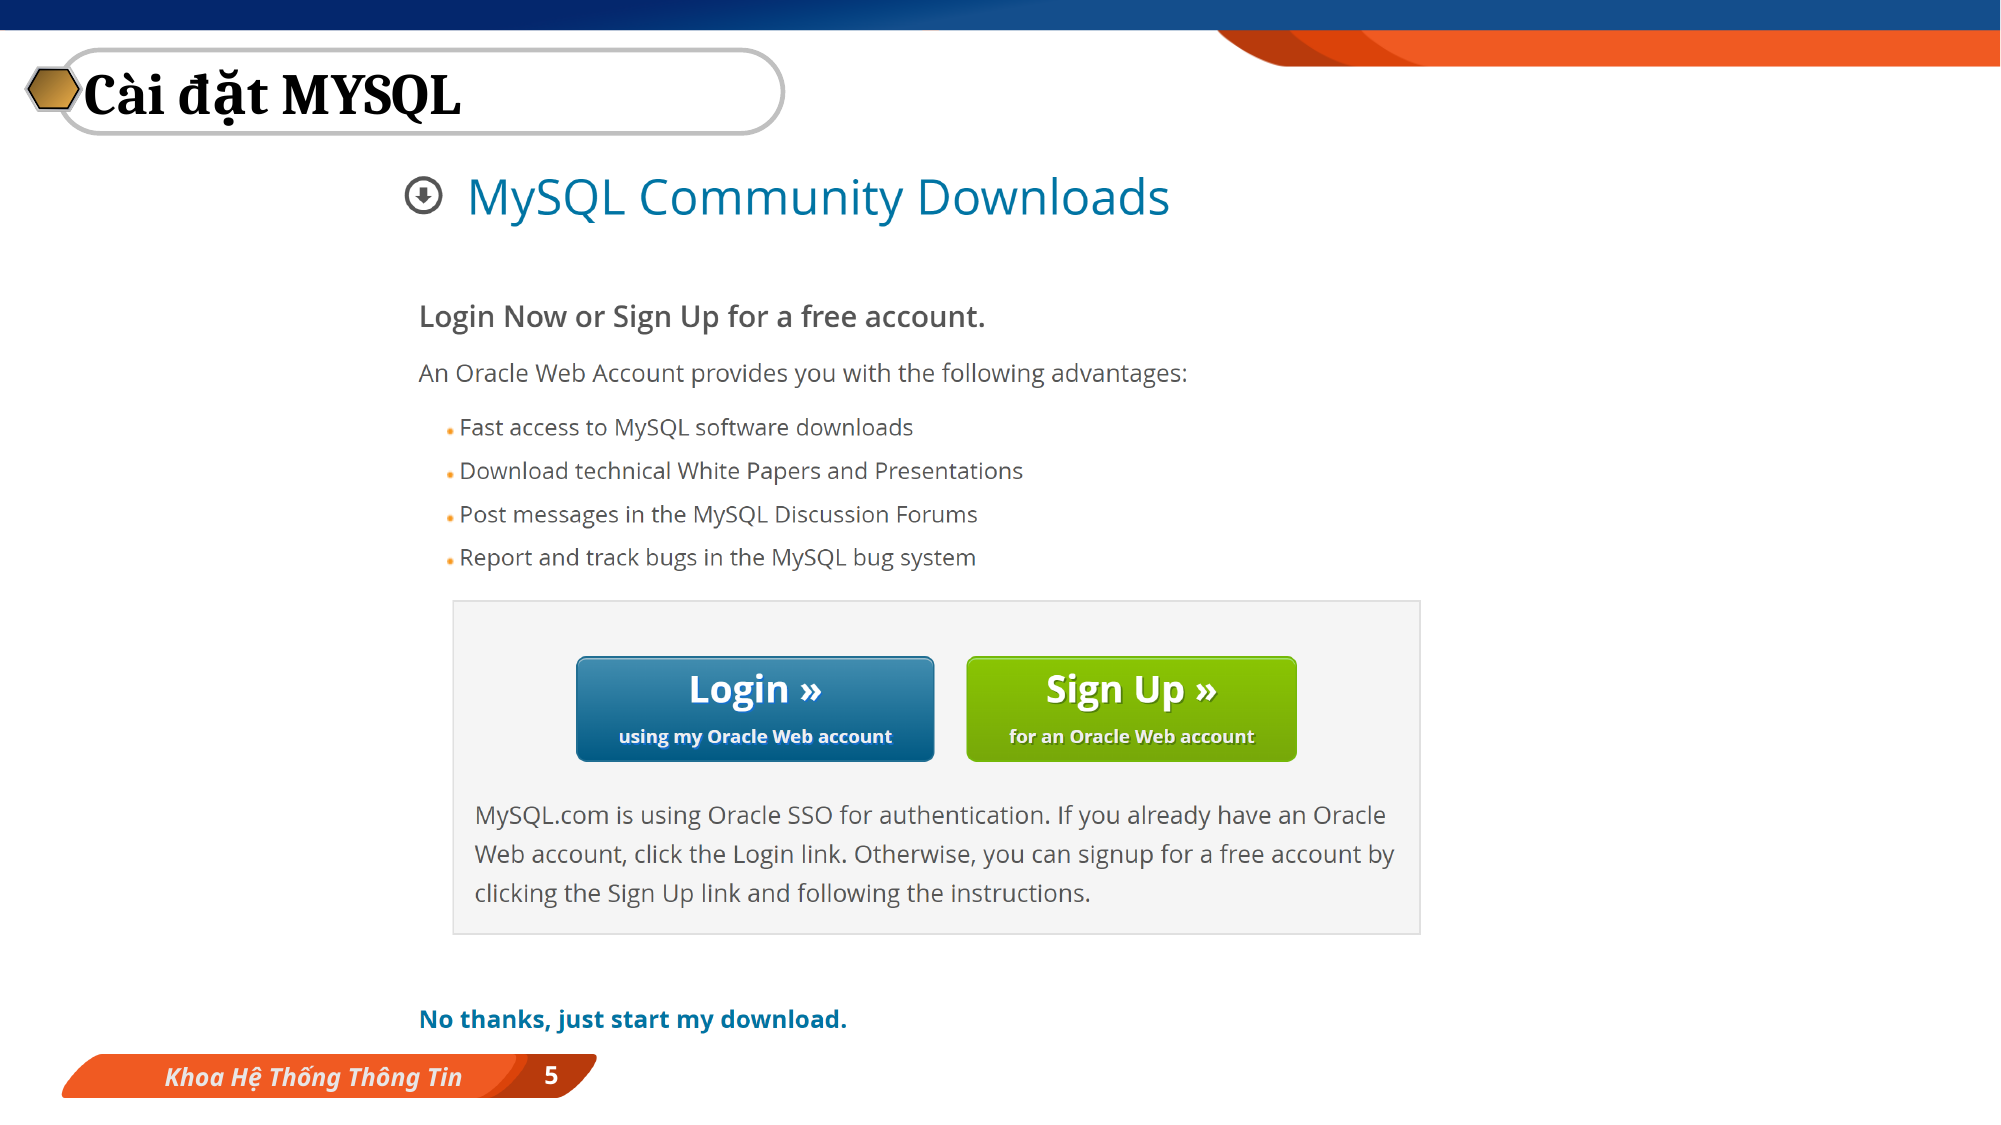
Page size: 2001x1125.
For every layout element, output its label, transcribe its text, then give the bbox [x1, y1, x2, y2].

picture [34, 169, 1437, 1125]
footer Khoa Hệ Thống Thông Tin [119, 1054, 508, 1098]
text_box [24, 49, 784, 134]
slide_number 5 [508, 1054, 574, 1106]
picture [0, 0, 2001, 71]
